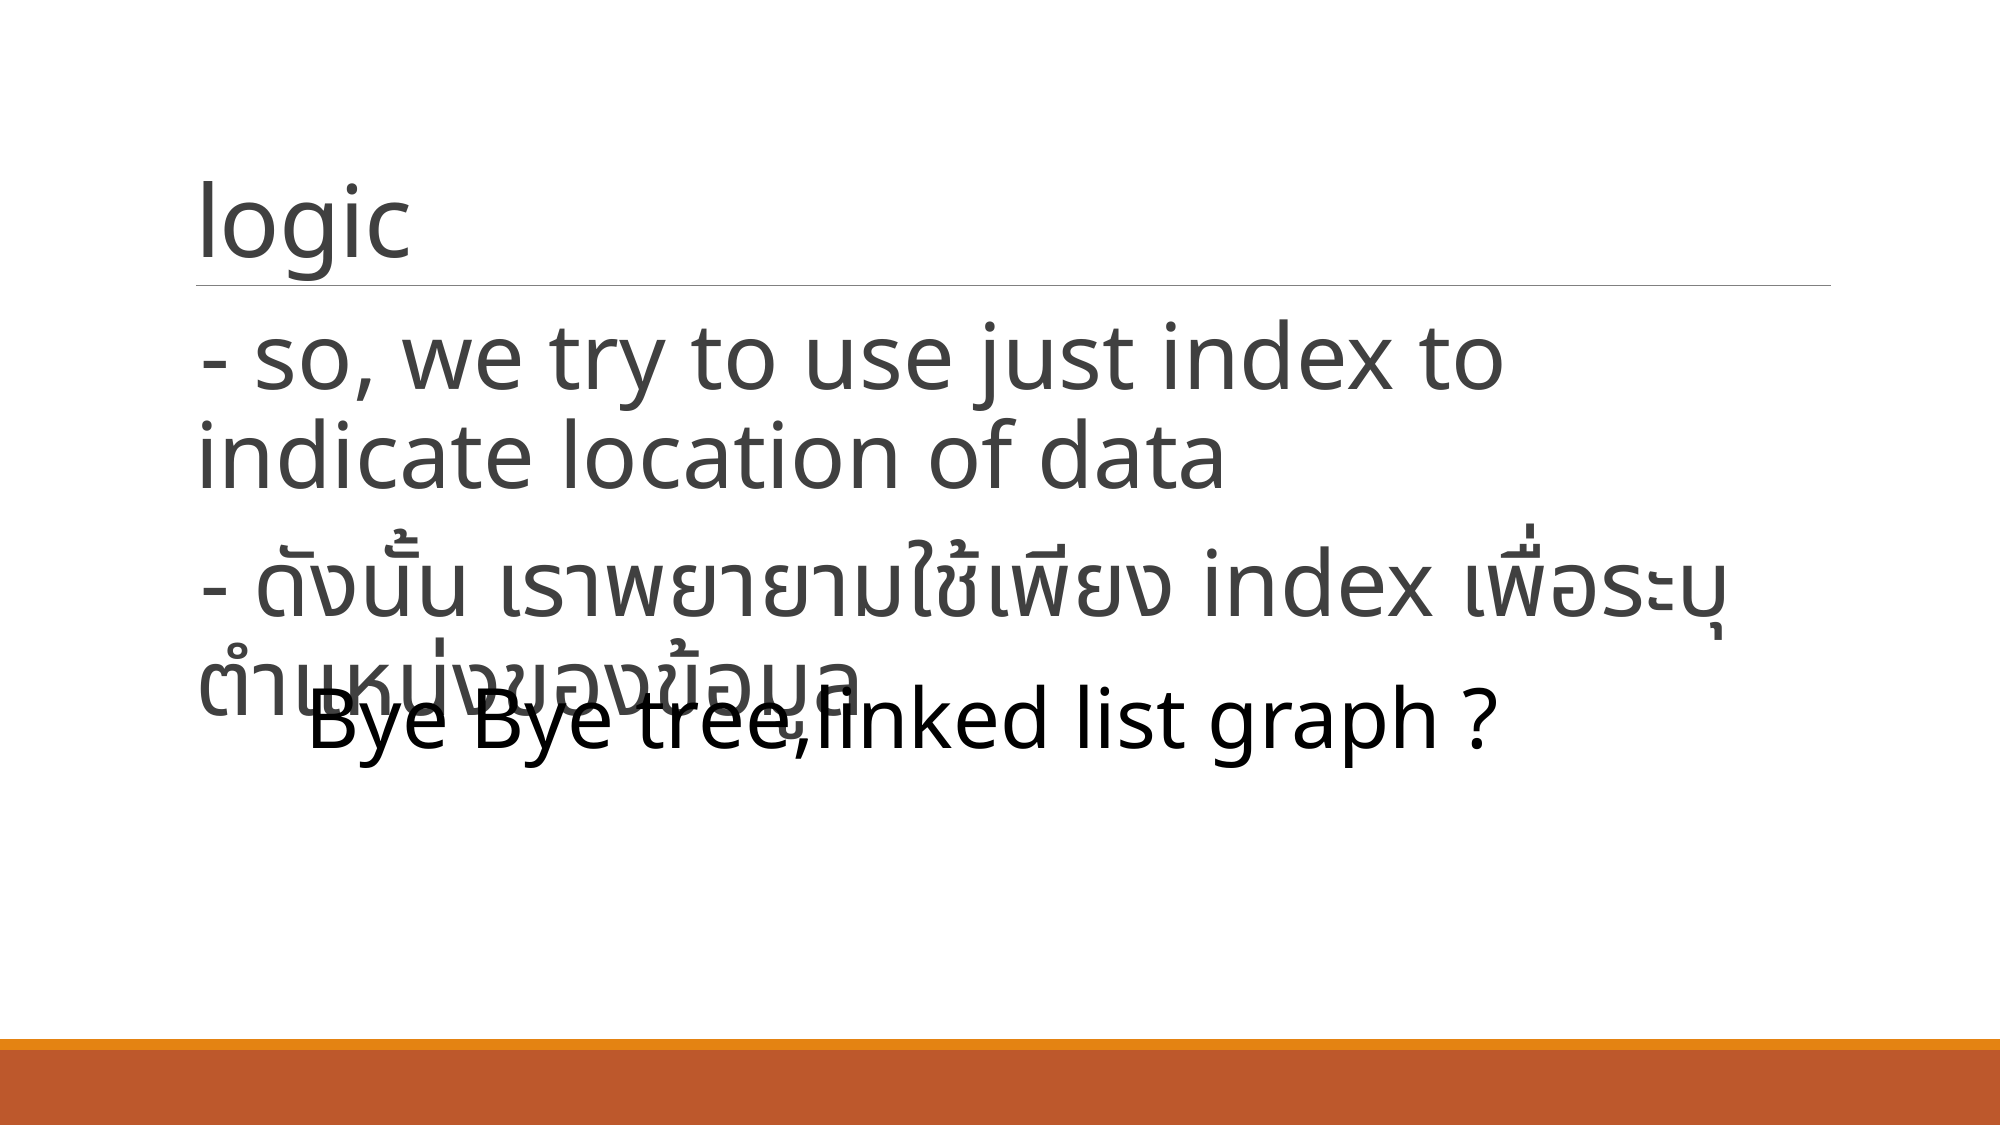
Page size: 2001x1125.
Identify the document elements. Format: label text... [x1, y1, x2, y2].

title logic [180, 47, 1830, 285]
list - so, we try to use just index to indicate location of data - ดังนั้น เราพยายามใช้เพียง index เพื่อระบุตำแหน่งของข้อมูล [180, 302, 1830, 963]
text_box Bye Bye tree,linked list graph ? [290, 657, 1516, 773]
